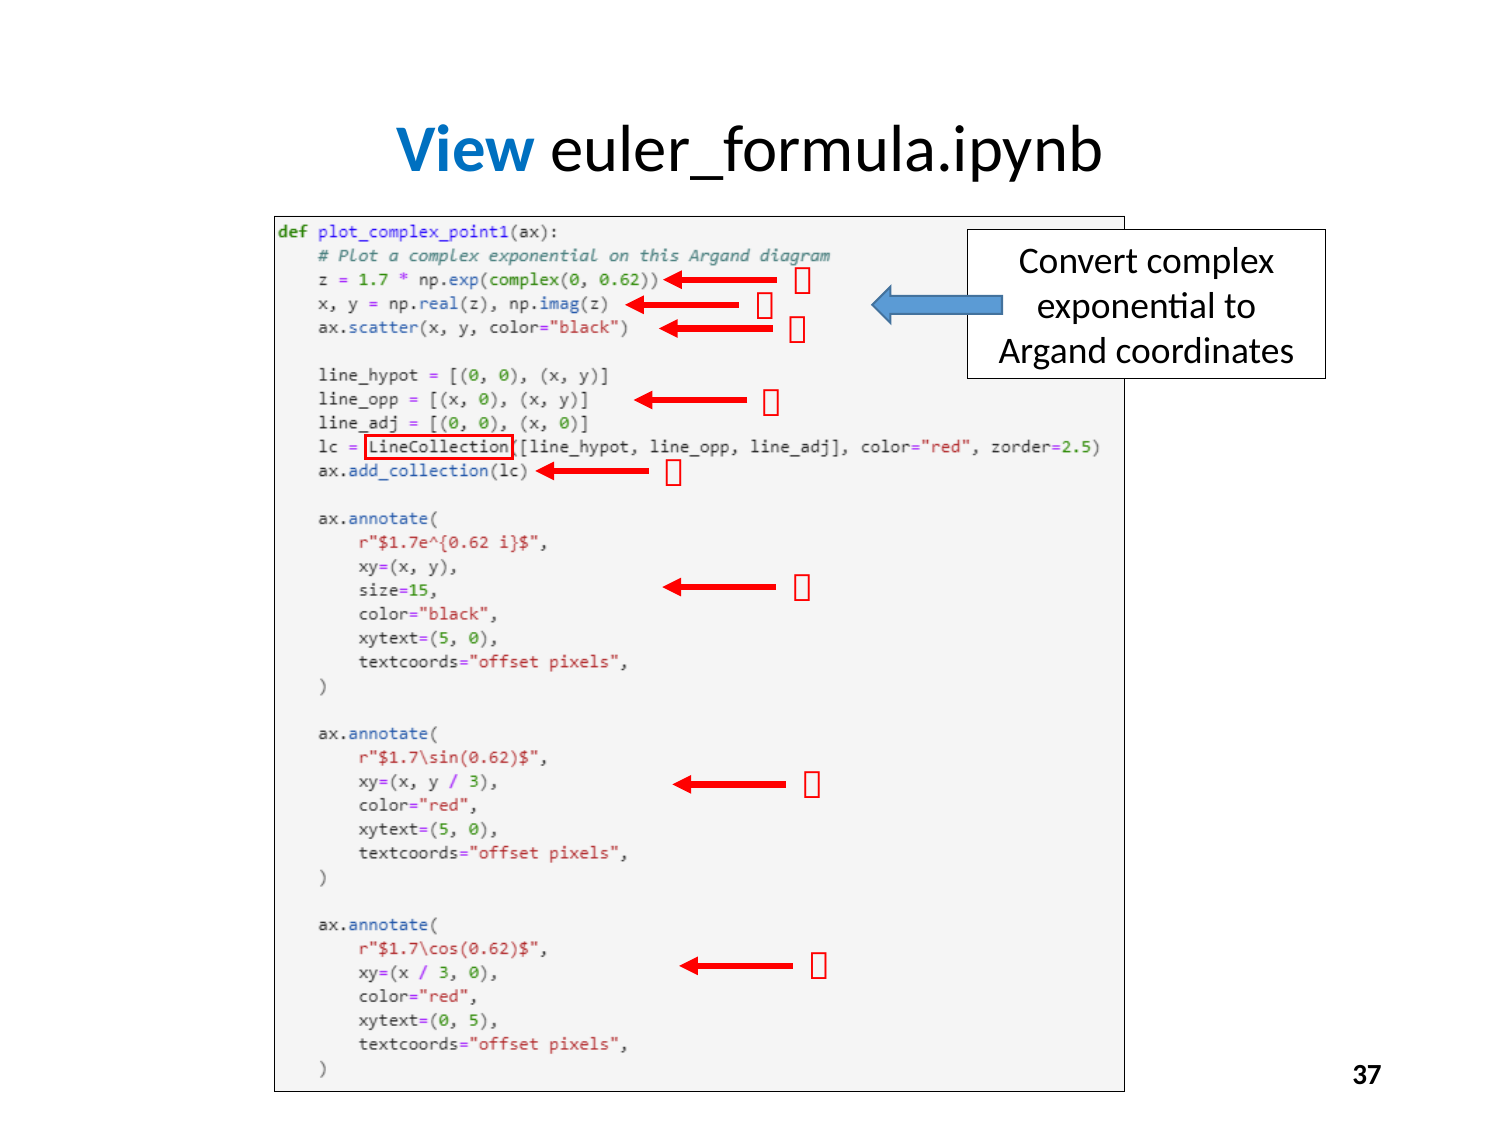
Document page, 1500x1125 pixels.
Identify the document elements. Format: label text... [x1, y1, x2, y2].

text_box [633, 371, 809, 433]
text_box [663, 249, 840, 310]
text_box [535, 441, 711, 502]
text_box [624, 274, 802, 336]
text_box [672, 753, 849, 814]
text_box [662, 556, 839, 617]
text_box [658, 298, 835, 359]
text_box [872, 229, 1326, 381]
slide_number 37 [1059, 1042, 1397, 1103]
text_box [679, 934, 856, 996]
picture [274, 215, 1125, 1092]
text_box View euler_formula.ipynb [103, 59, 1397, 241]
